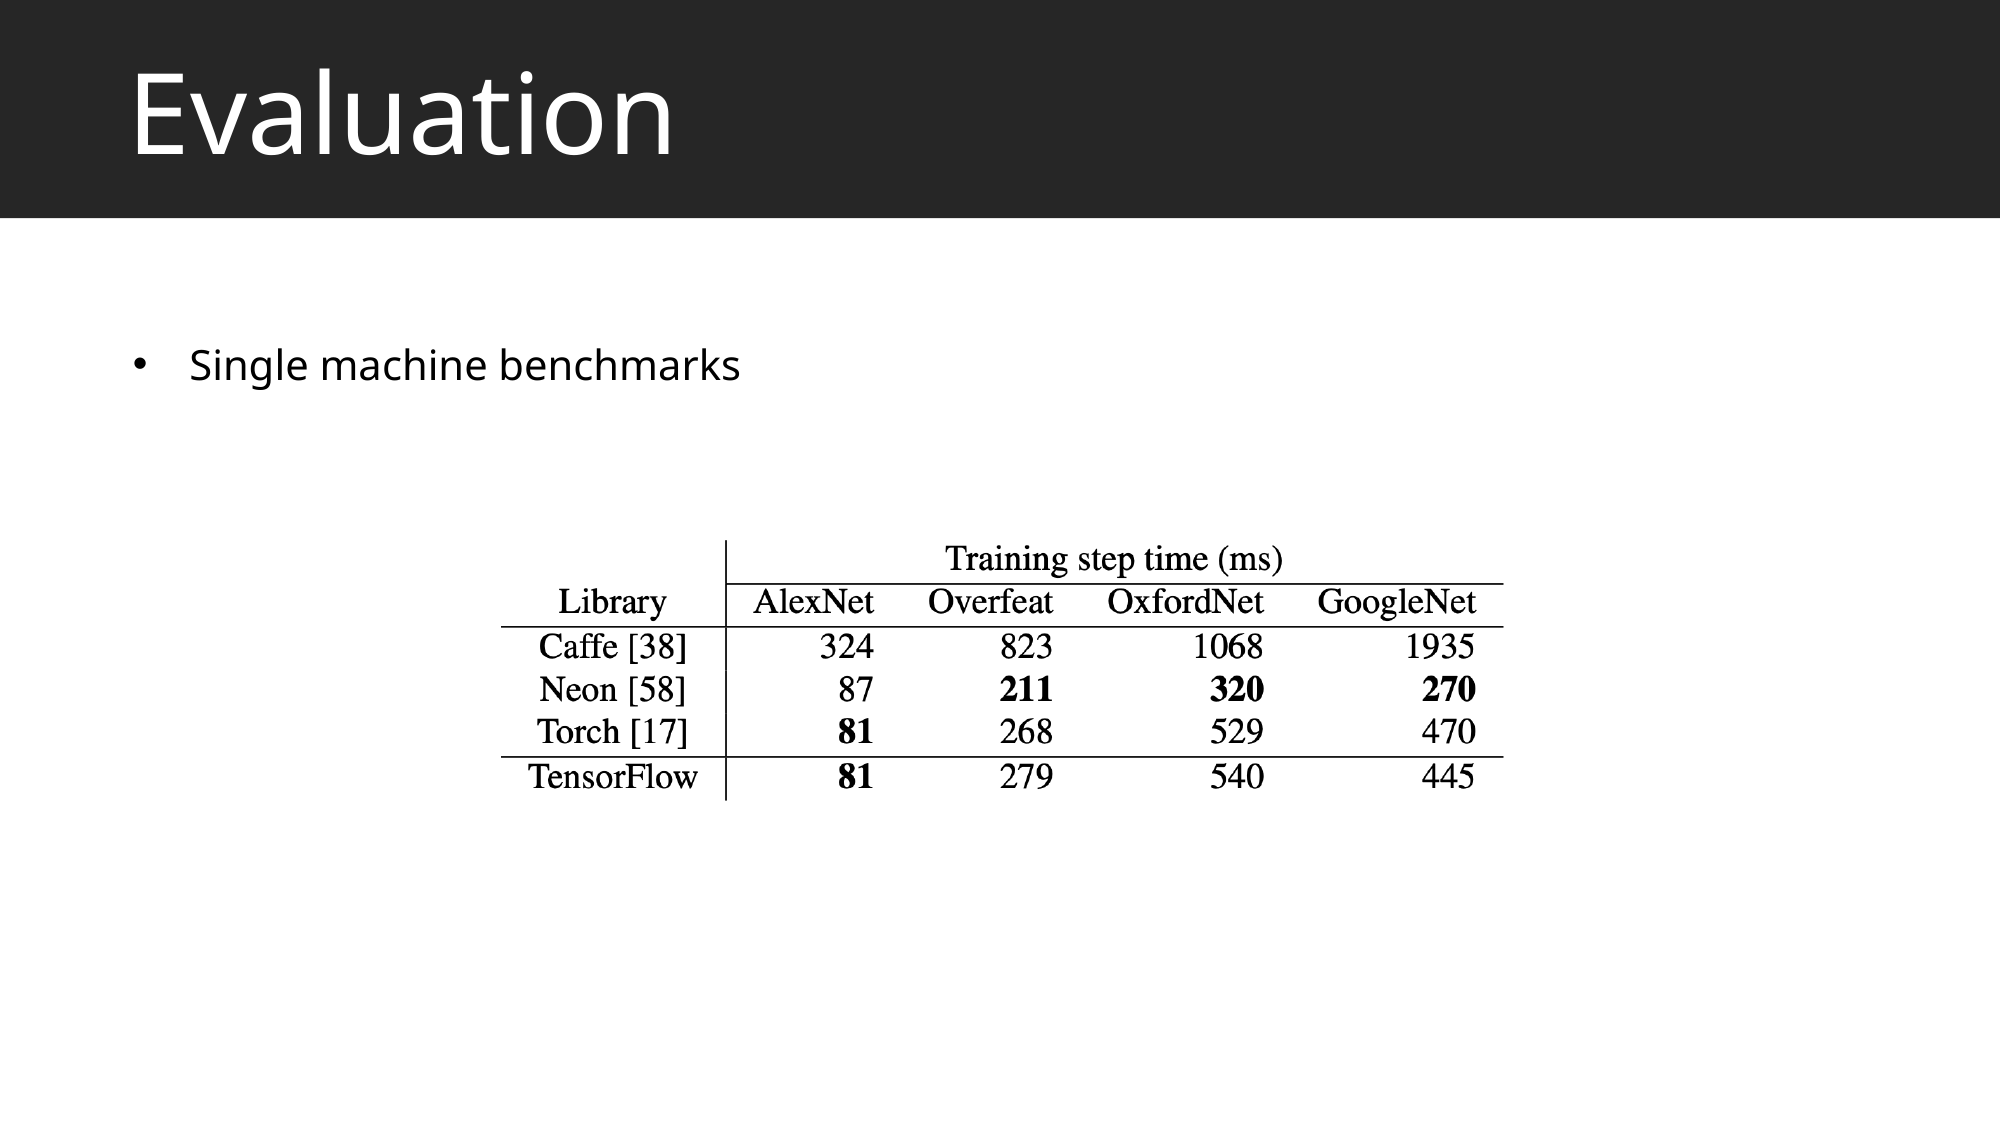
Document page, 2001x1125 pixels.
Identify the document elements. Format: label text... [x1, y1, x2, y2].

text_box Single machine benchmarks [118, 321, 1931, 396]
title Evaluation [0, 0, 2000, 219]
picture [471, 524, 1529, 814]
